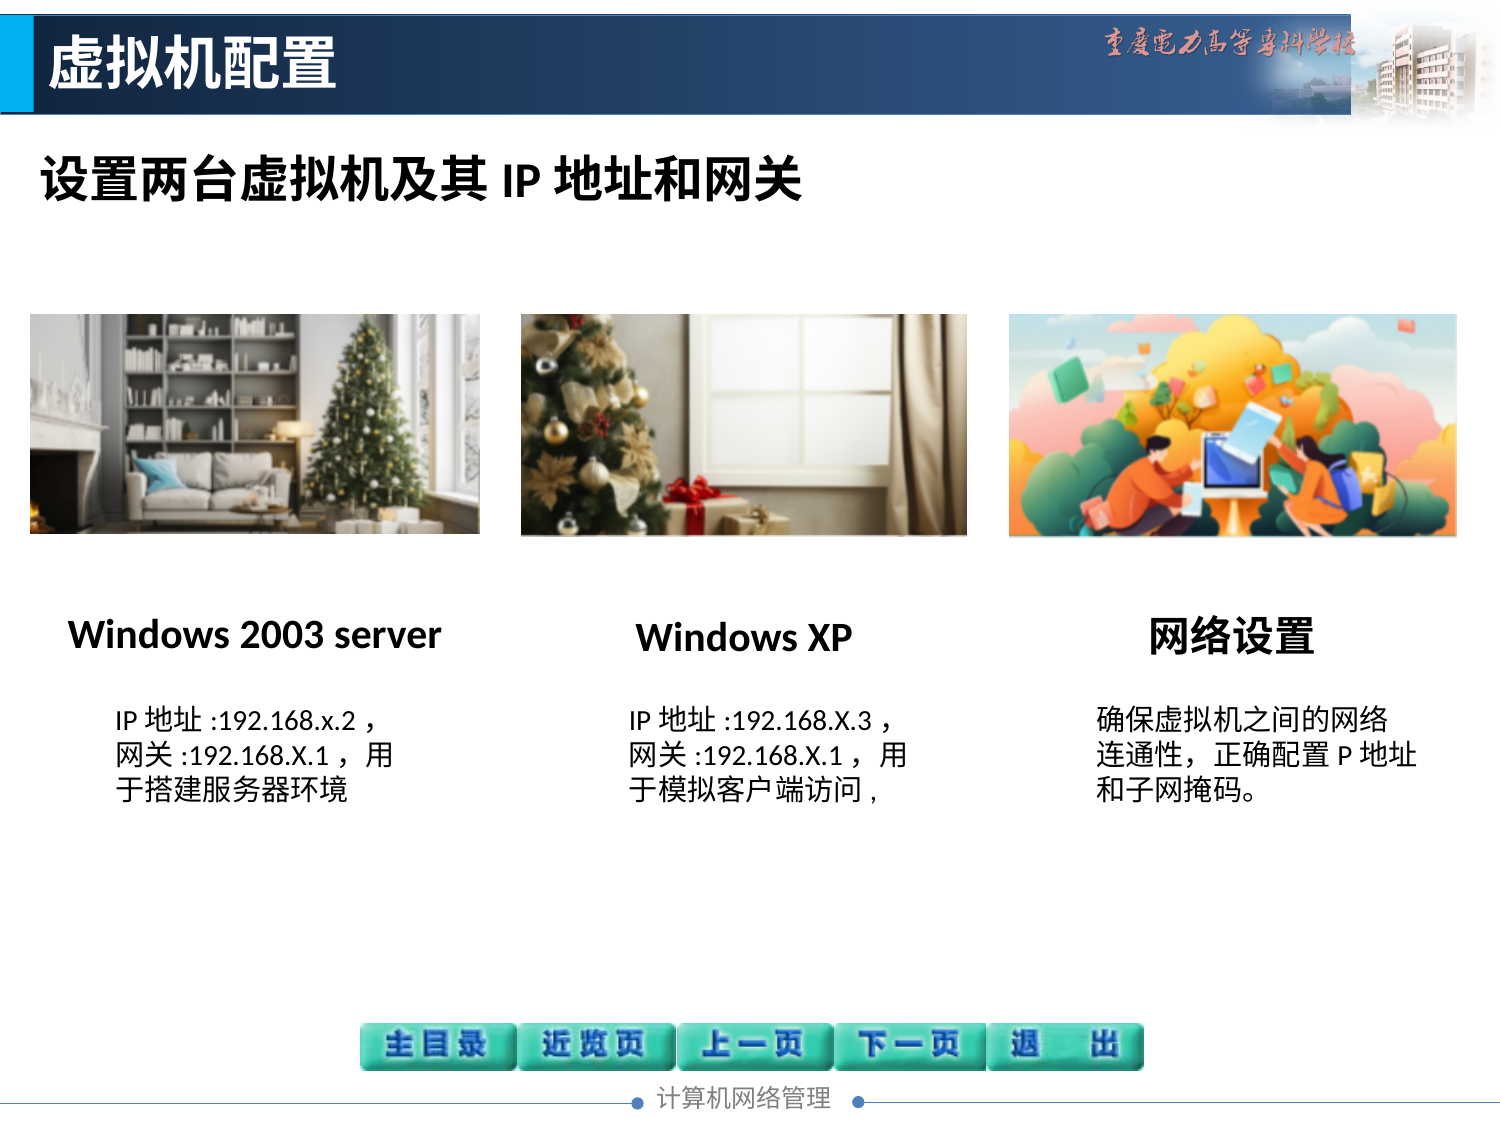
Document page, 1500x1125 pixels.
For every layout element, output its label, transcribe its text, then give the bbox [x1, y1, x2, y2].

picture [677, 1023, 1144, 1071]
text_box IP地址:192.168.X.3， 网关:192.168.X.1，用 于模拟客户端访问, [614, 693, 924, 814]
picture [521, 314, 967, 537]
text_box 设置两台虚拟机及其IP地址和网关 [24, 139, 818, 215]
text_box 在IIS中创建FTP站点，设置用户名及密码 (用户名为姓名首字母)，禁止匿名访问。 [1351, 52, 1447, 82]
text_box Windows 2003 server [52, 599, 458, 665]
picture [360, 1023, 676, 1071]
text_box IP地址:192.168.x.2， 网关:192.168.X.1，用 于搭建服务器环境 [100, 693, 410, 814]
picture [1084, 15, 1374, 86]
text_box 虚拟机配置 [32, 18, 354, 104]
text_box 在多防火墙环境中，根据业务需 求和安全等级对网络流量进行分 段和隔离，可以减少防火墙之间 的负载压力，同时提高整体安全 性和性能。 [1351, 49, 1451, 85]
text_box 防火墙的工作原理 [1351, 56, 1441, 78]
picture [1009, 314, 1457, 538]
text_box 确保虚拟机之间的网络 连通性，正确配置P地址 和子网掩码。 [1081, 693, 1433, 814]
text_box 网络设置 [1134, 602, 1331, 668]
picture [30, 314, 480, 534]
text_box Windows XP [620, 602, 868, 668]
